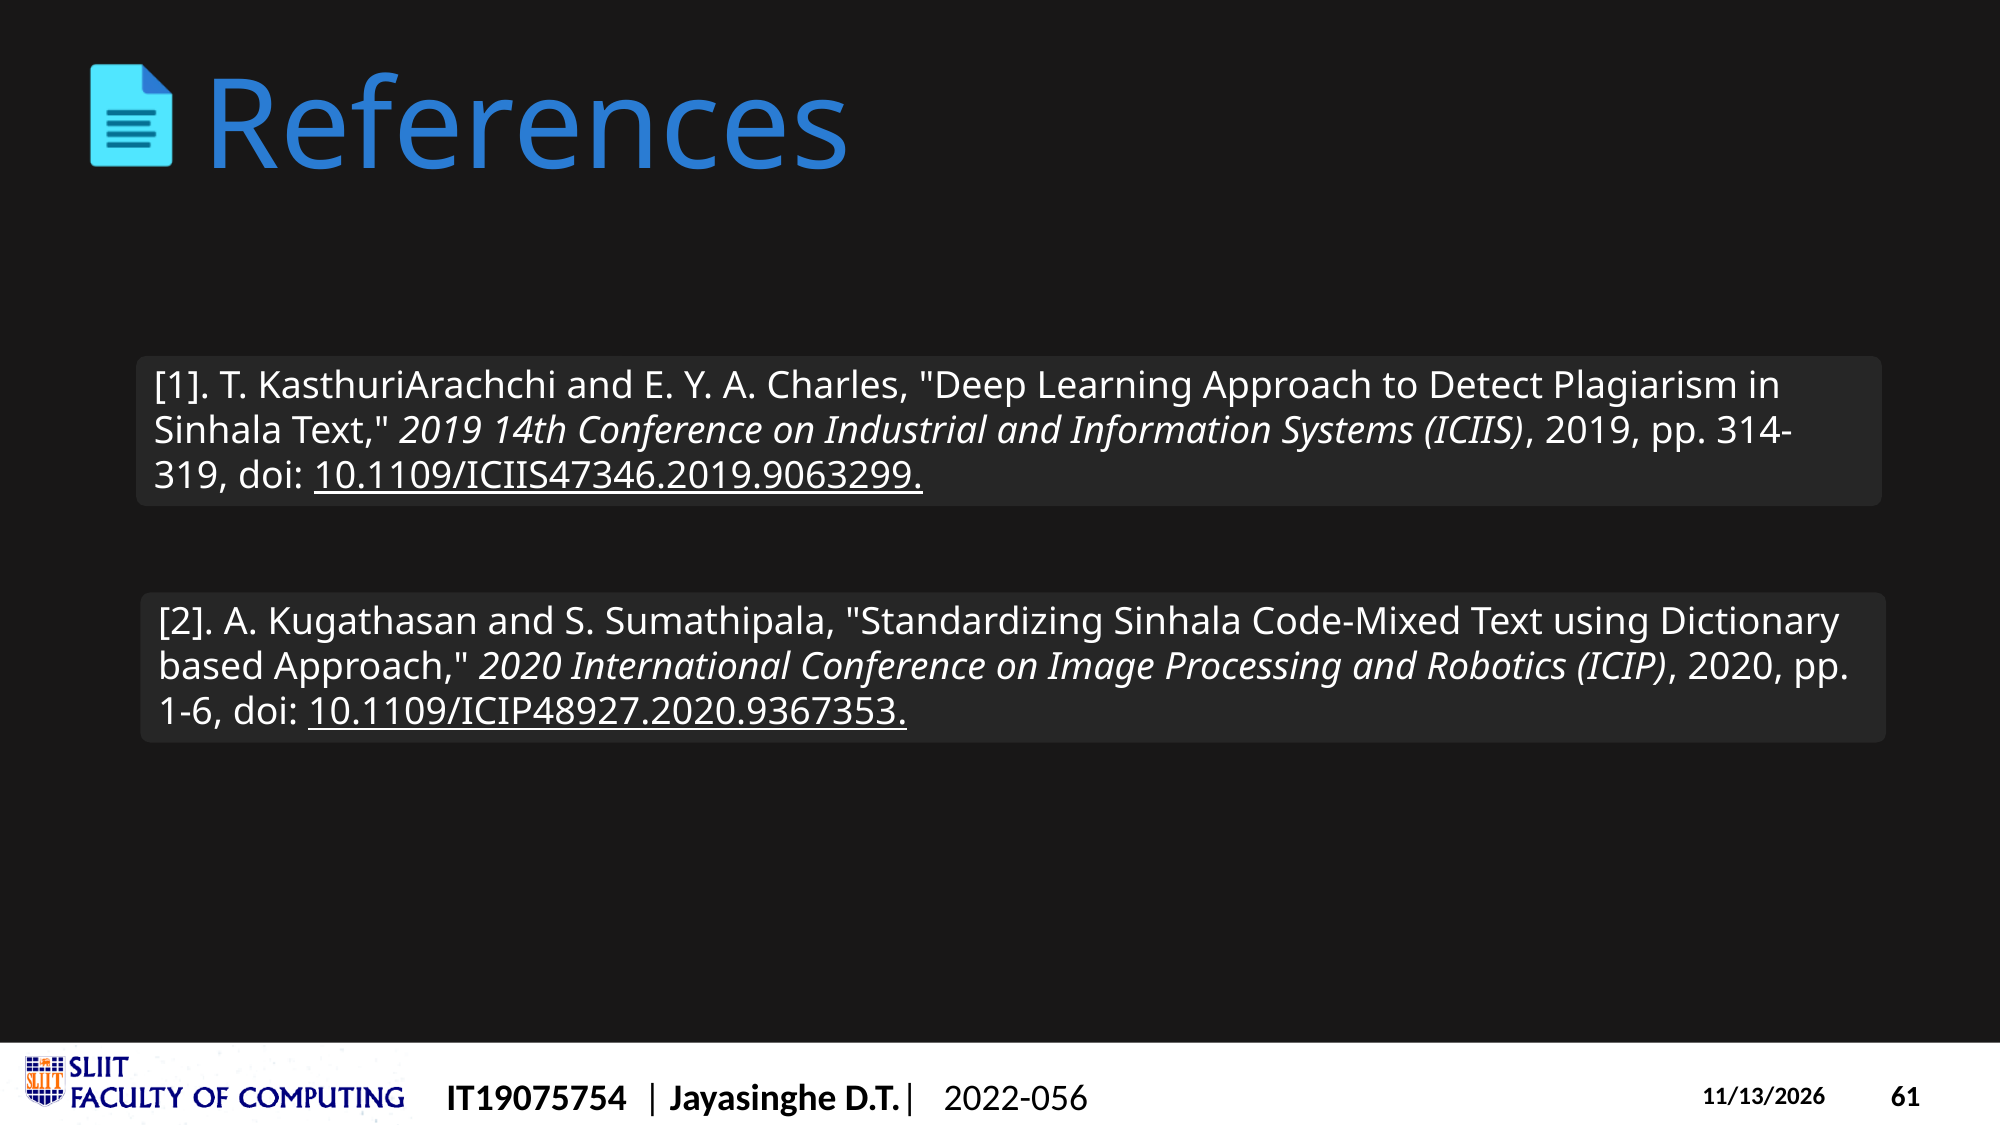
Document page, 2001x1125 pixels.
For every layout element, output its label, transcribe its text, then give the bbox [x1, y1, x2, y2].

text_box [1]. T. KasthuriArachchi and E. Y. A. Charles, "Deep Learning Approach to Detect Plagiarism in Sinhala Text," 2019 14th Conference on Industrial and Information Systems (ICIIS), 2019, pp. 314-319, doi: 10.1109/ICIIS47346.2019.9063299. [135, 354, 1883, 508]
picture [0, 1045, 413, 1125]
picture [66, 51, 197, 180]
text_box [2]. A. Kugathasan and S. Sumathipala, "Standardizing Sinhala Code-Mixed Text using Dictionary based Approach," 2020 International Conference on Image Processing and Robotics (ICIP), 2020, pp. 1-6, doi: 10.1109/ICIP48927.2020.9367353. [139, 591, 1888, 744]
title References [187, 51, 1544, 203]
